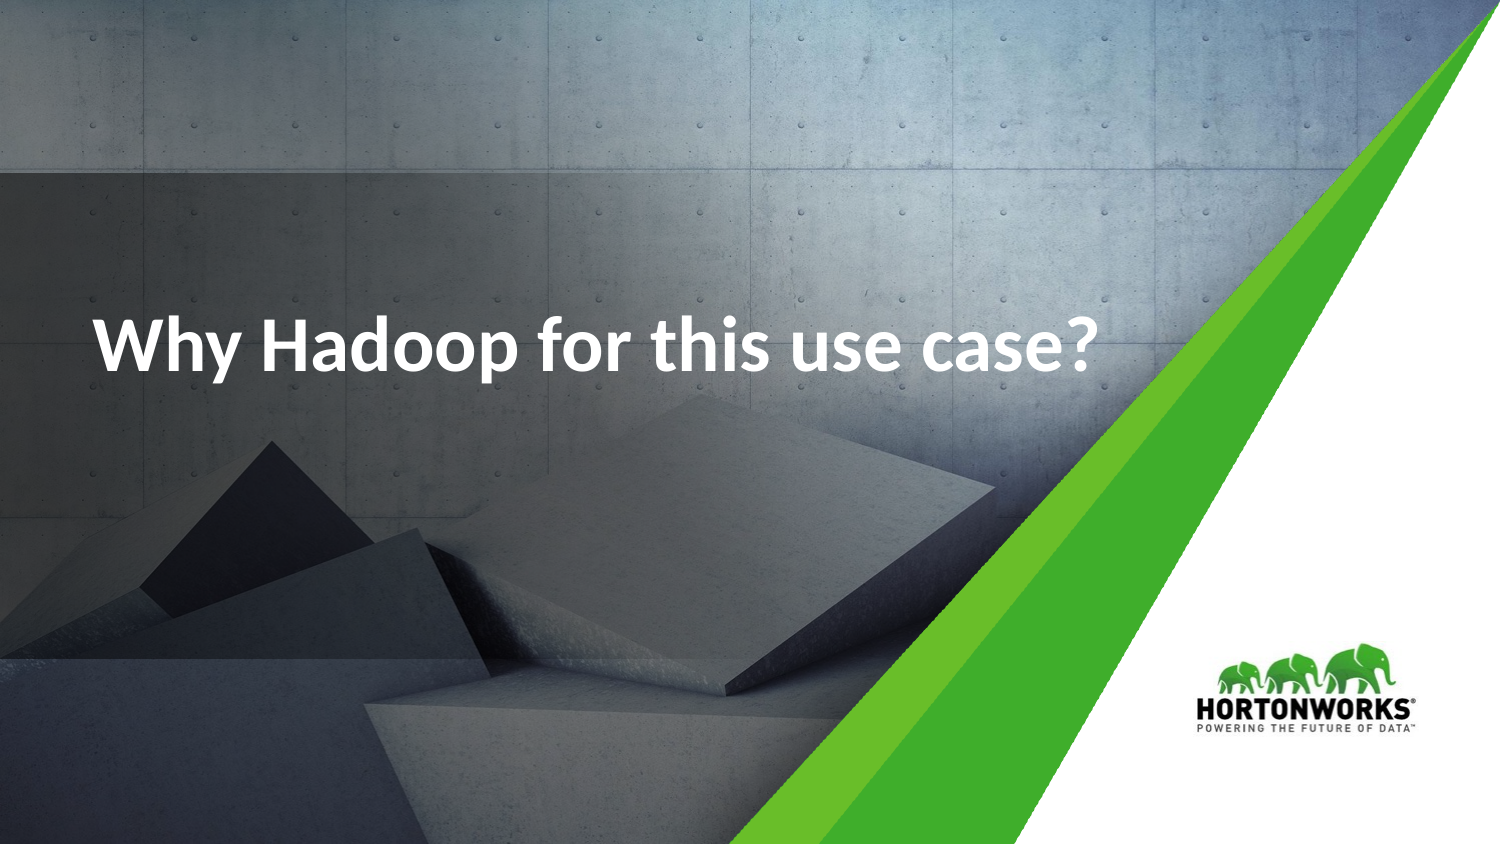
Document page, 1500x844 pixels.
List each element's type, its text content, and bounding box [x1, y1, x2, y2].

picture [0, 0, 1500, 844]
title Why Hadoop for this use case? [83, 276, 1162, 398]
